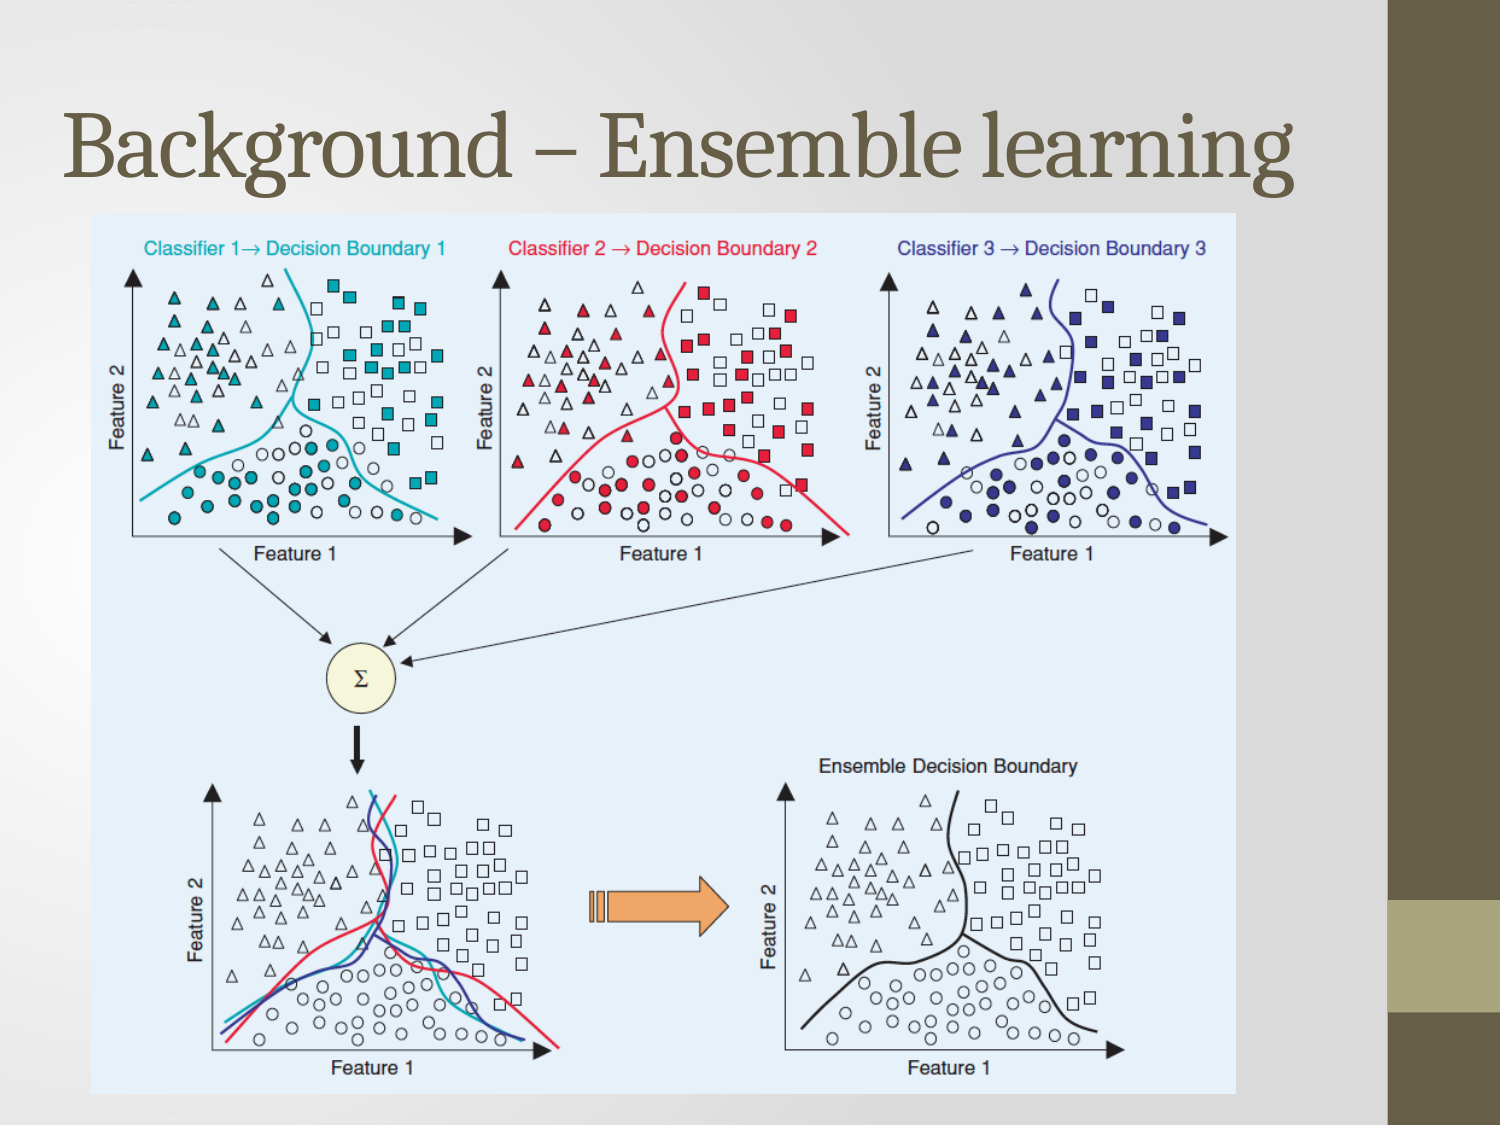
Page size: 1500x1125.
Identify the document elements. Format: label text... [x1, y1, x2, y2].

picture [91, 213, 1236, 1094]
title Background – Ensemble learning [46, 45, 1397, 233]
